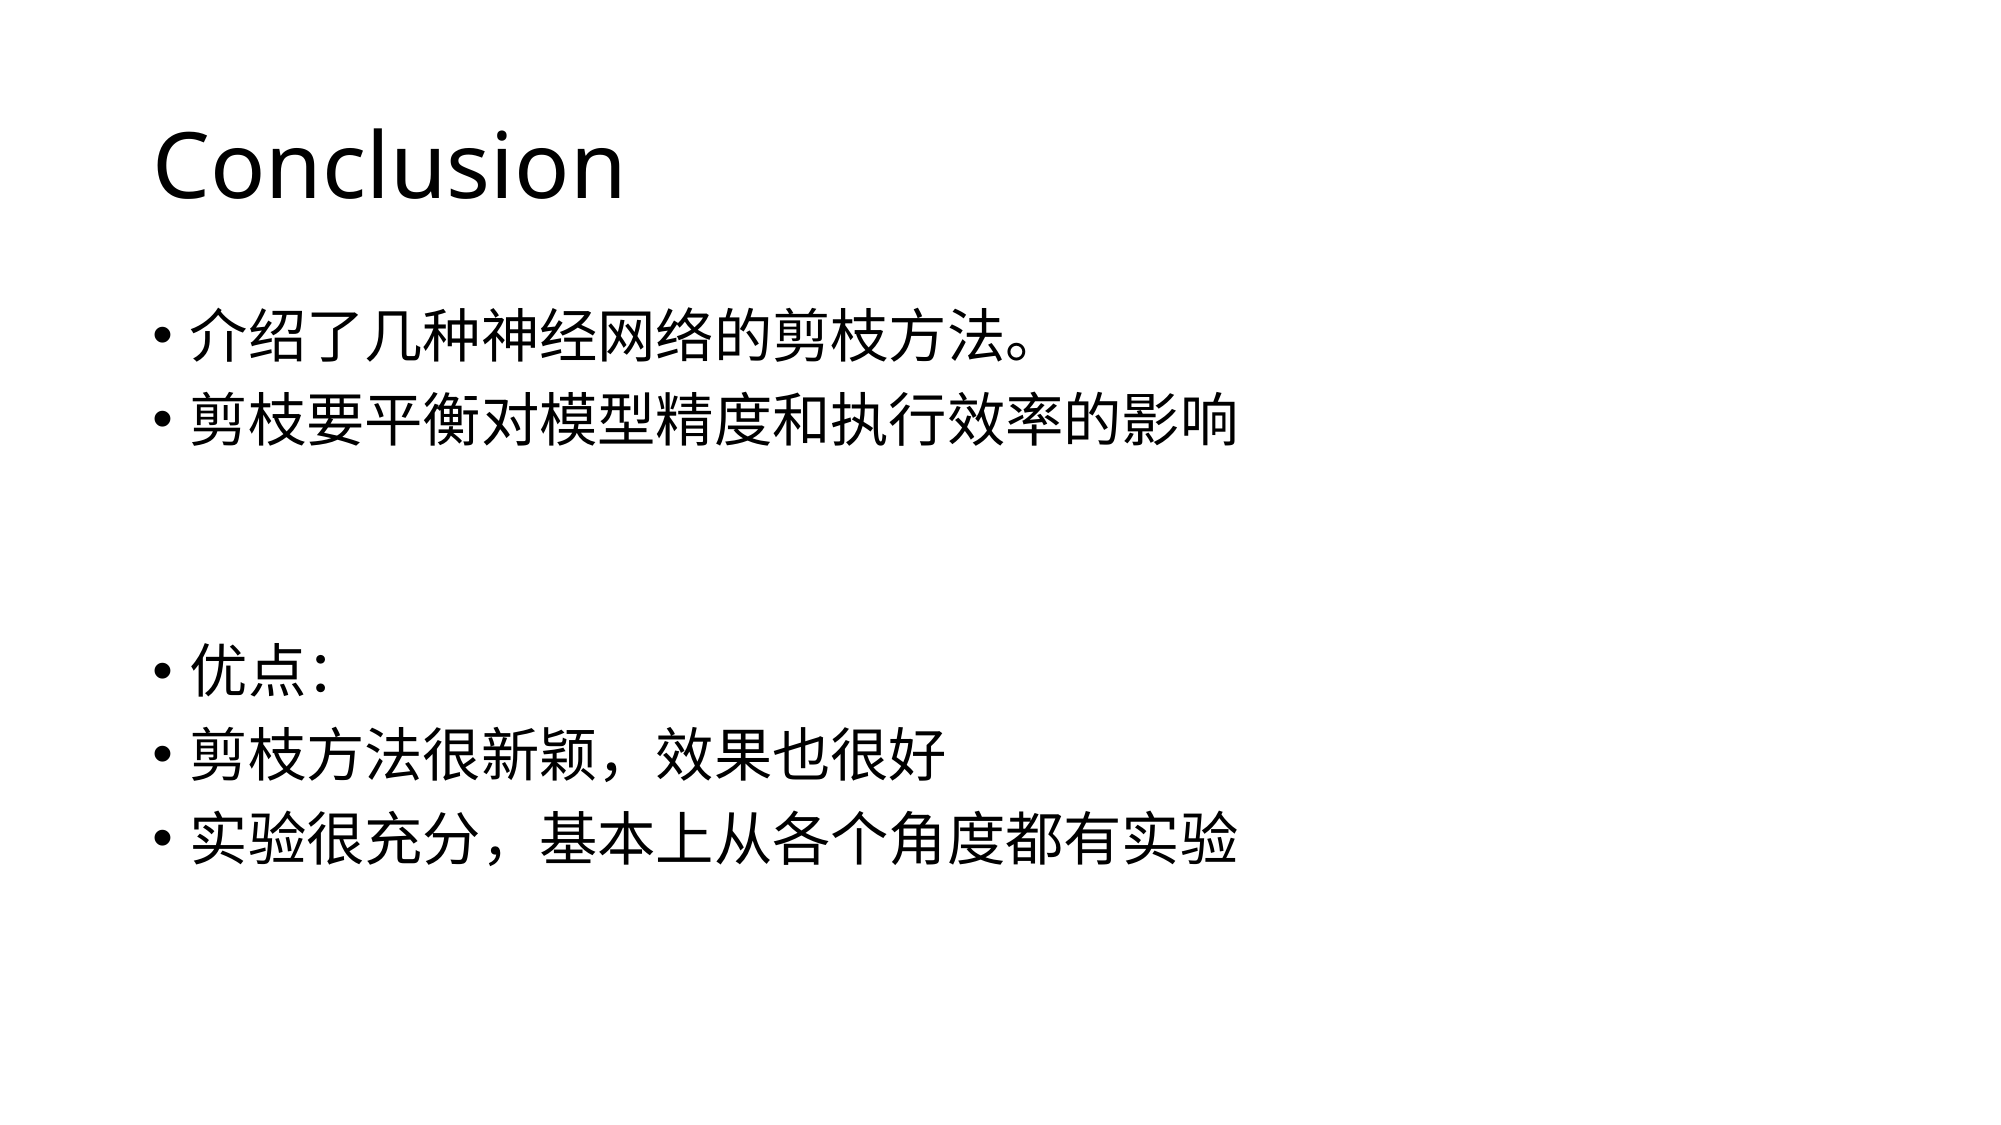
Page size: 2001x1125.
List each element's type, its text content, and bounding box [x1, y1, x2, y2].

list 介绍了几种神经网络的剪枝方法。 剪枝要平衡对模型精度和执行效率的影响 优点： 剪枝方法很新颖，效果也很好 实验很充分，基本上从各个角度都有实验 [137, 299, 1863, 1014]
title Conclusion [137, 59, 1863, 278]
